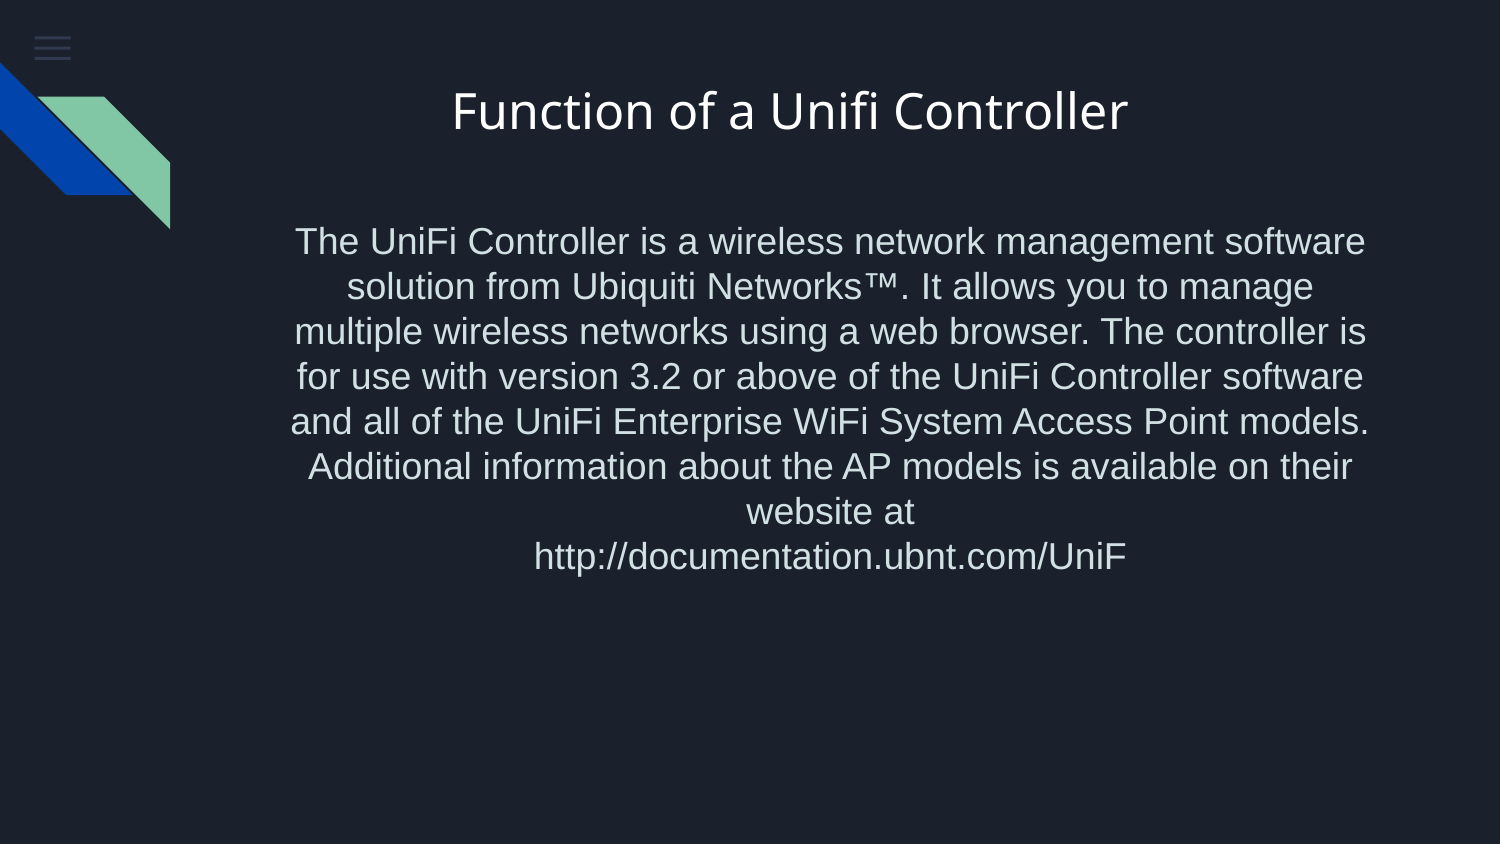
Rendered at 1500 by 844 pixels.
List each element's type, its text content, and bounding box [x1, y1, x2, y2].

title Function of a Unifi Controller [212, 64, 1368, 215]
text_box The UniFi Controller is a wireless network management software solution from Ubiquiti Networks™. It allows you to manage multiple wireless networks using a web browser. The controller is for use with version 3.2 or above of the UniFi Controller software and all of the UniFi Enterprise WiFi System Access Point models. Additional information about the AP models is available on their website at http://documentation.ubnt.com/UniF [268, 201, 1394, 656]
